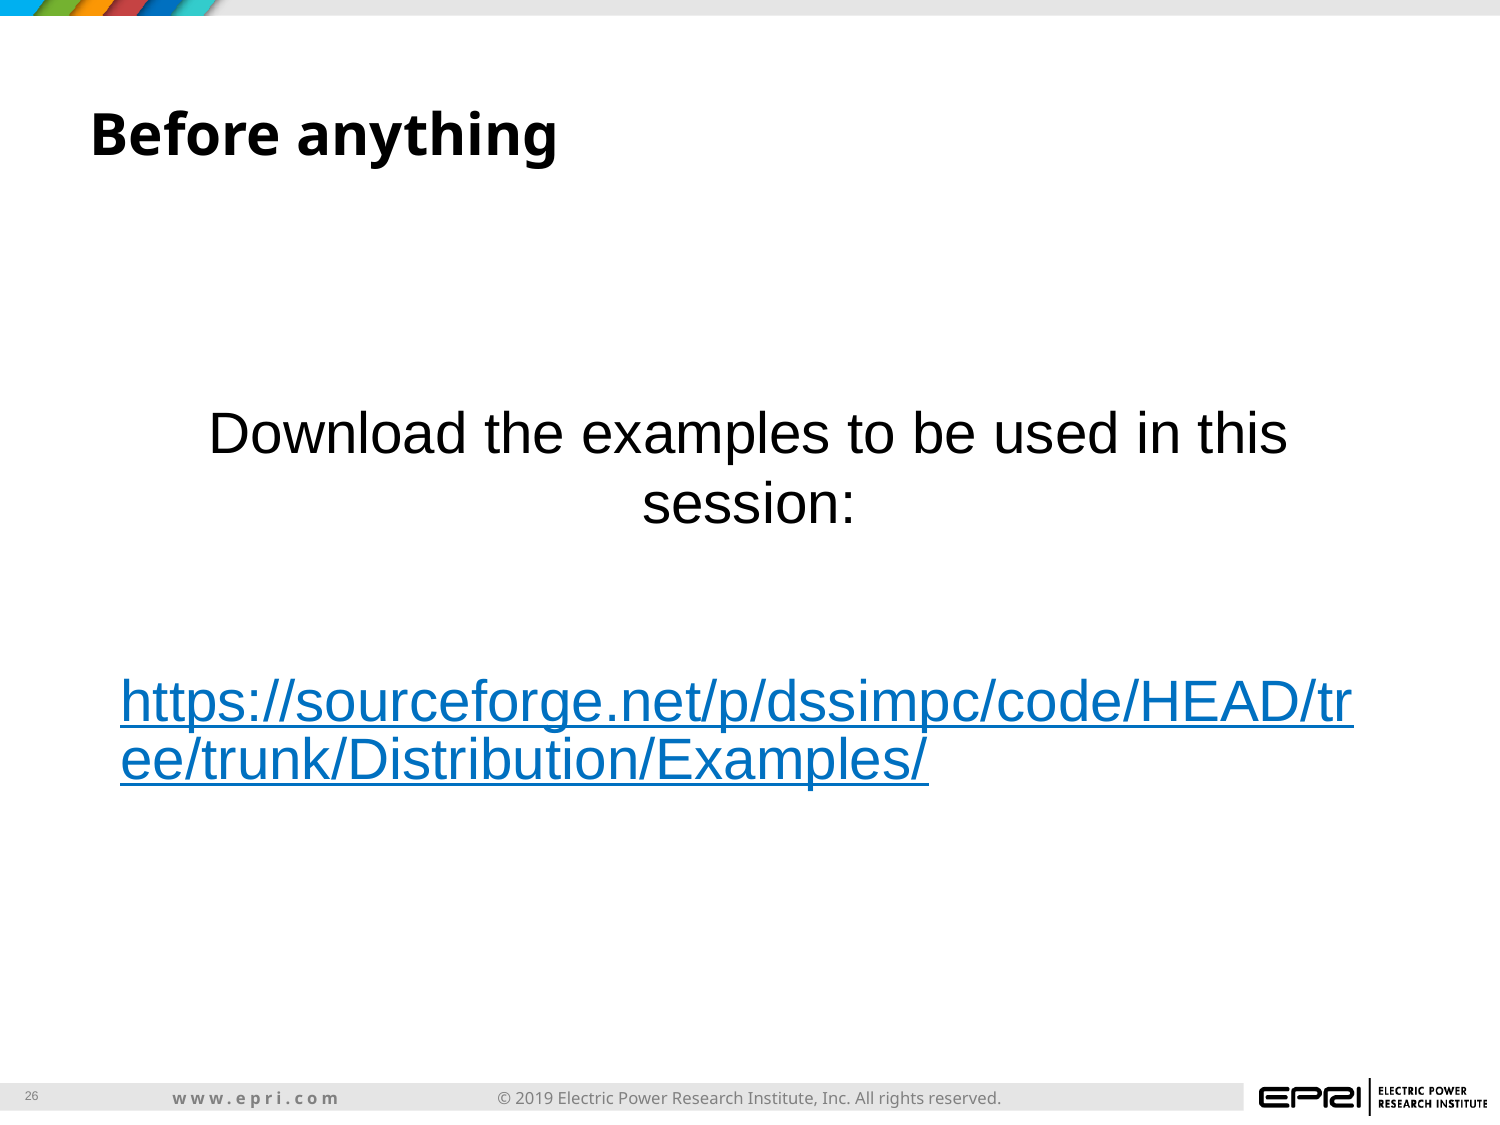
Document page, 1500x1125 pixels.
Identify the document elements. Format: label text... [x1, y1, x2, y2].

title Before anything [74, 89, 1425, 278]
picture [34, 0, 268, 16]
text_box Download the examples to be used in this session: https://sourceforge.net/p/dssimpc/code/HEAD/tree/trunk/Distribution/Examples/ [105, 387, 1394, 840]
picture [1259, 1078, 1487, 1116]
